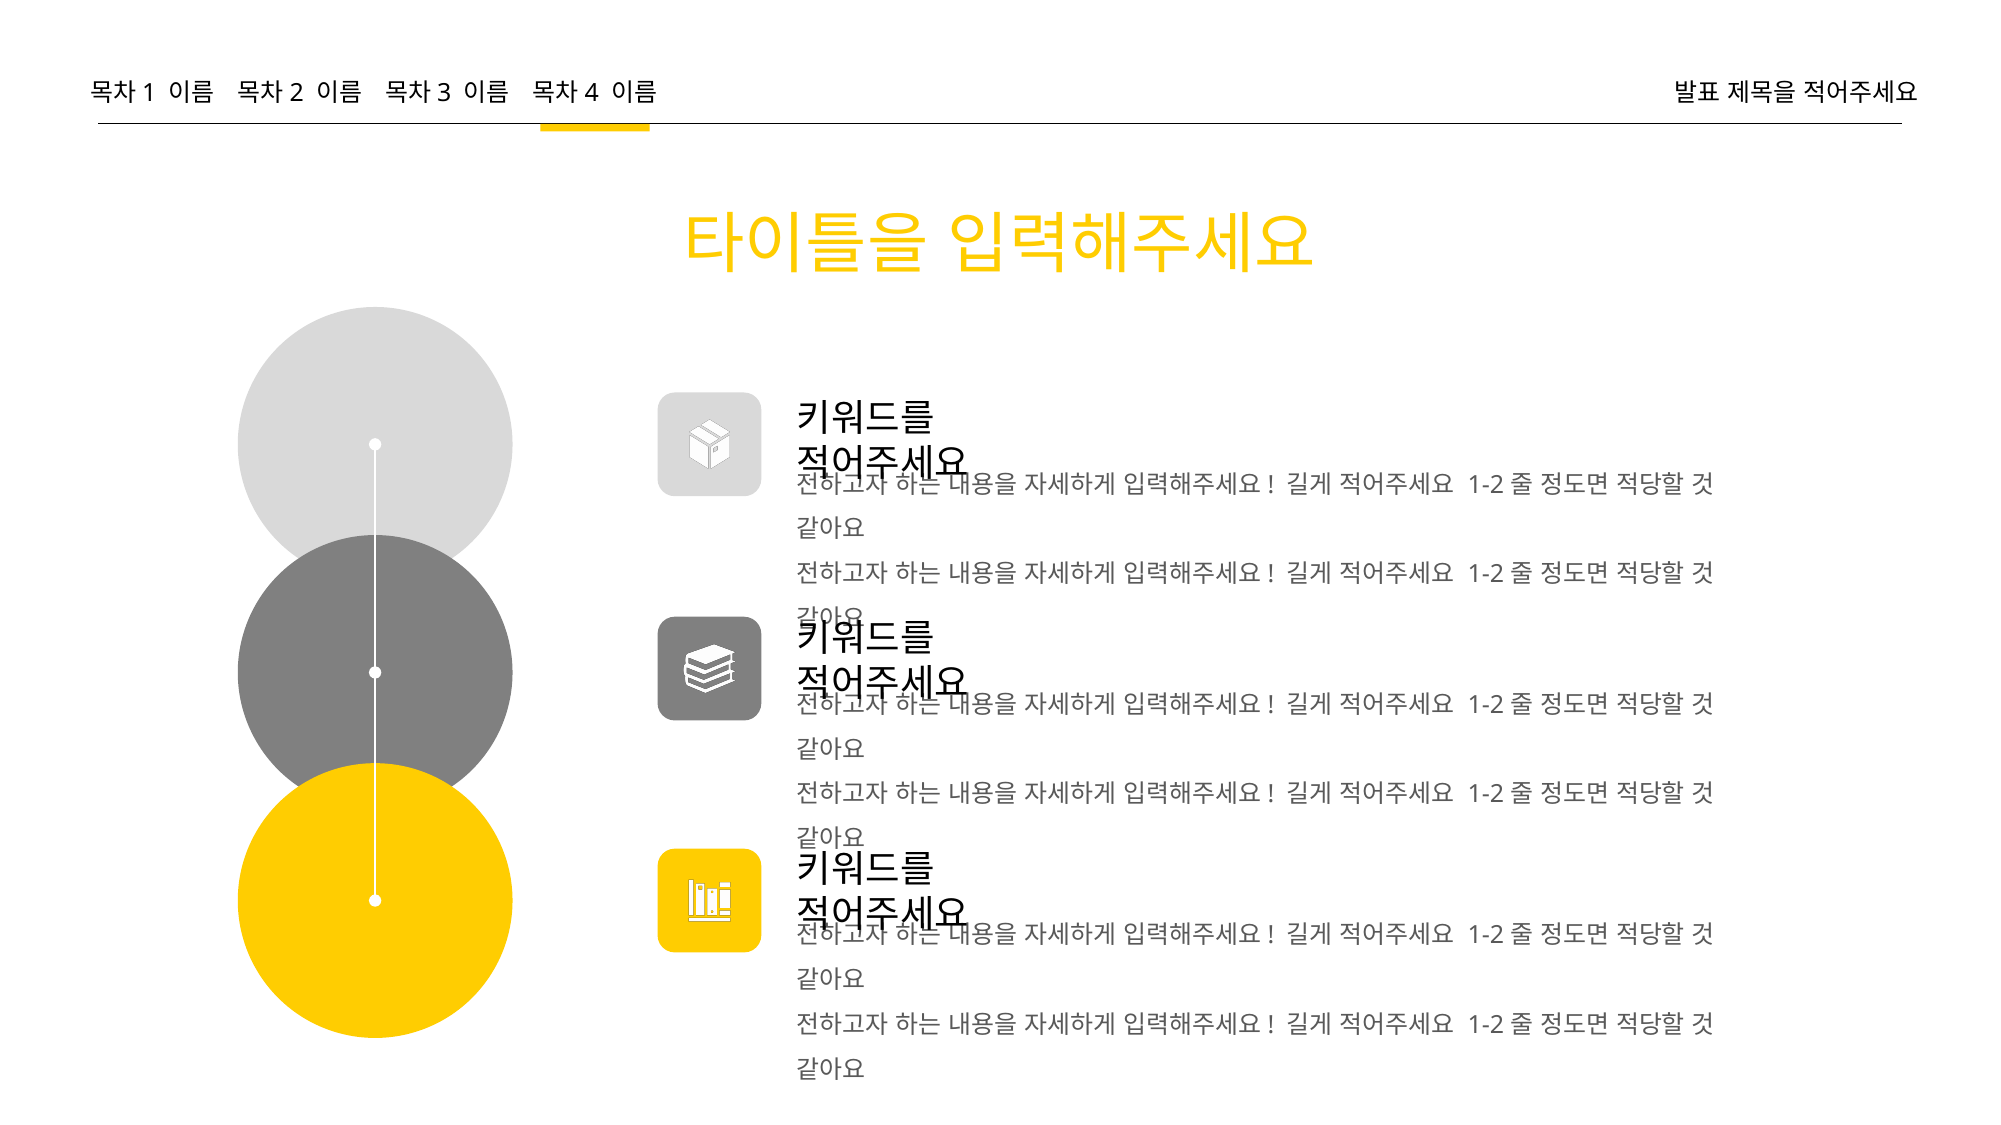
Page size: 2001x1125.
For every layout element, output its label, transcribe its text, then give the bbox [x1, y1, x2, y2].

text_box 목차3 이름 [370, 68, 517, 114]
text_box 목차2 이름 [222, 68, 370, 114]
text_box 키워드를 적어주세요 [781, 837, 1120, 943]
text_box [539, 125, 651, 133]
text_box 전하고자 하는 내용을 자세하게 입력해주세요! 길게 적어주세요 1-2줄 정도면 적당할 것 같아요 전하고자 하는 내용을 자세하게 입력해주세요! 길게 적어주세요 1-2줄 정도면 적당할 것 같아요 [781, 896, 1762, 1091]
text_box [655, 847, 763, 955]
text_box [655, 390, 763, 498]
text_box 타이틀을 입력해주세요 [602, 192, 1398, 288]
text_box [236, 305, 515, 558]
text_box [376, 533, 515, 786]
text_box 목차1 이름 [75, 68, 222, 114]
text_box [236, 533, 374, 786]
text_box 키워드를 적어주세요 [781, 386, 1120, 492]
text_box 전하고자 하는 내용을 자세하게 입력해주세요! 길게 적어주세요 1-2줄 정도면 적당할 것 같아요 전하고자 하는 내용을 자세하게 입력해주세요! 길게 적어주세요 1-2줄 정도면 적당할 것 같아요 [781, 445, 1762, 641]
text_box 키워드를 적어주세요 [781, 606, 1120, 712]
picture [679, 638, 740, 699]
picture [679, 870, 740, 931]
text_box 목차4 이름 [517, 68, 673, 114]
text_box [236, 761, 515, 1040]
text_box [655, 615, 763, 723]
picture [679, 414, 740, 475]
text_box 전하고자 하는 내용을 자세하게 입력해주세요! 길게 적어주세요 1-2줄 정도면 적당할 것 같아요 전하고자 하는 내용을 자세하게 입력해주세요! 길게 적어주세요 1-2줄 정도면 적당할 것 같아요 [781, 665, 1762, 861]
text_box 발표 제목을 적어주세요 [1660, 68, 1934, 114]
